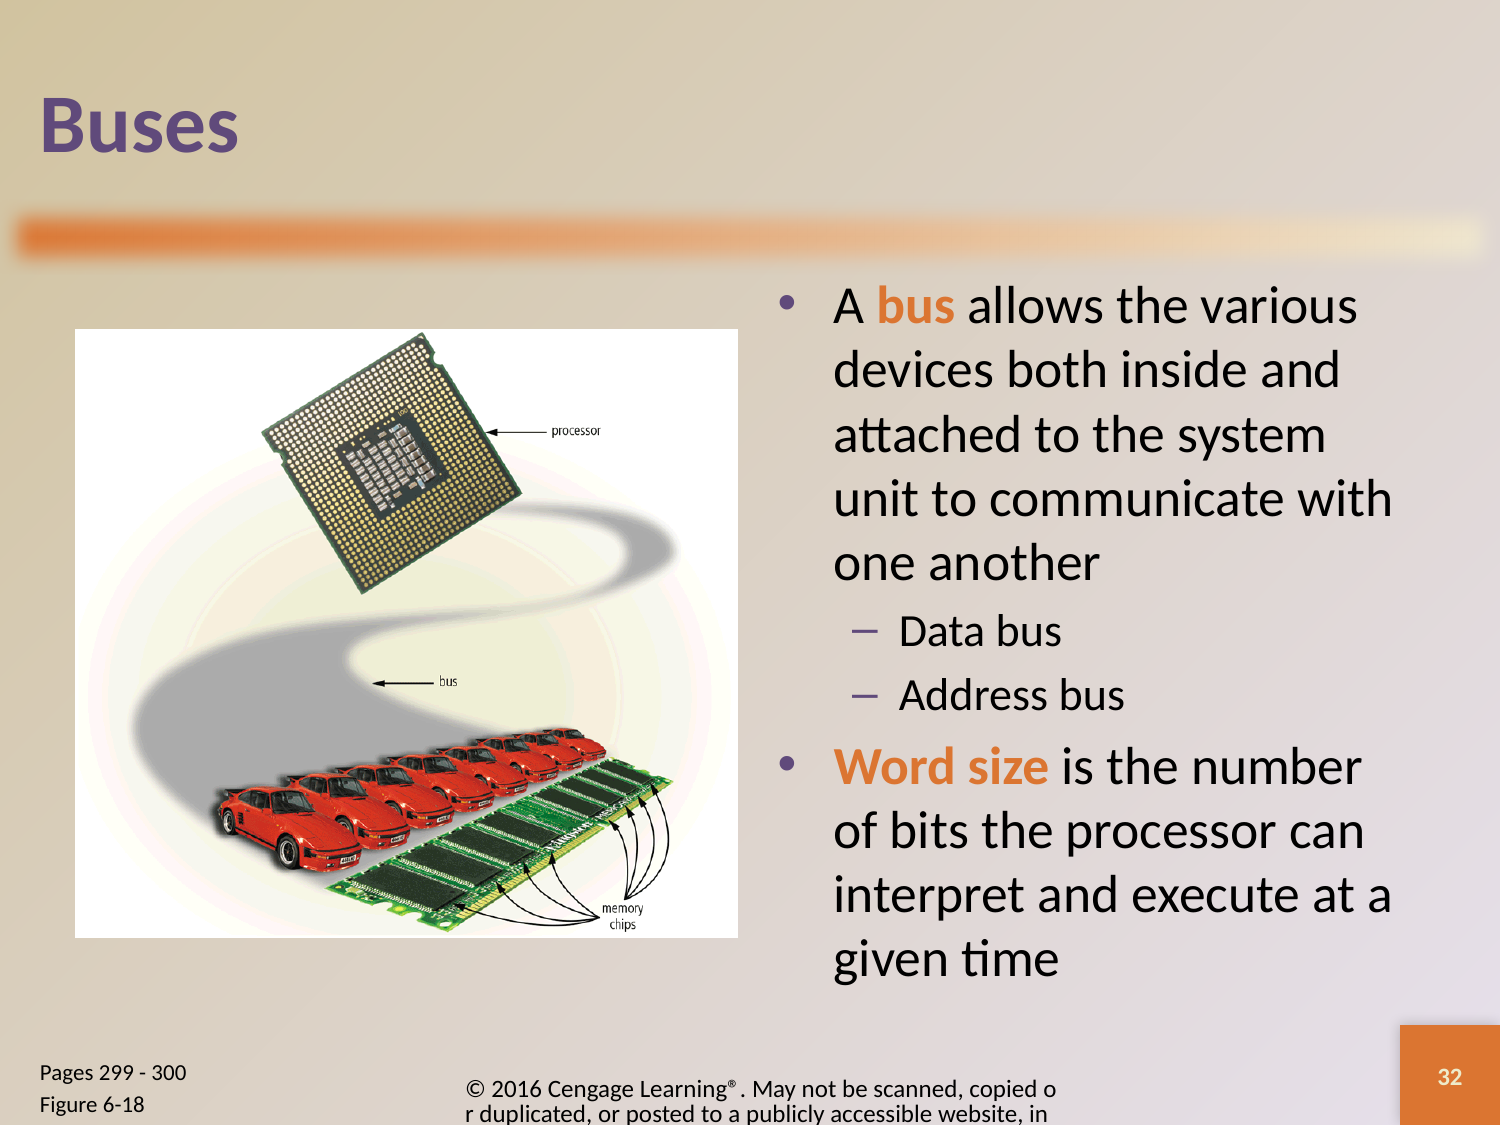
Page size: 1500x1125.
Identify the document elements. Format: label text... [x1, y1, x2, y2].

slide_number 32 [1400, 1025, 1500, 1125]
list A bus allows the various devices both inside and attached to the system unit to communicate with one another Data bus Address bus Word size is the number of bits the processor can interpret and execute at a given time [762, 262, 1425, 1005]
title Buses [24, 24, 1475, 213]
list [74, 329, 738, 938]
list Pages 299 - 300 Figure 6-18 [24, 1050, 300, 1125]
footer © 2016 Cengage Learning®. May not be scanned, copied or duplicated, or posted to a publicly accessible website, in whole or in part. [450, 1050, 1075, 1125]
